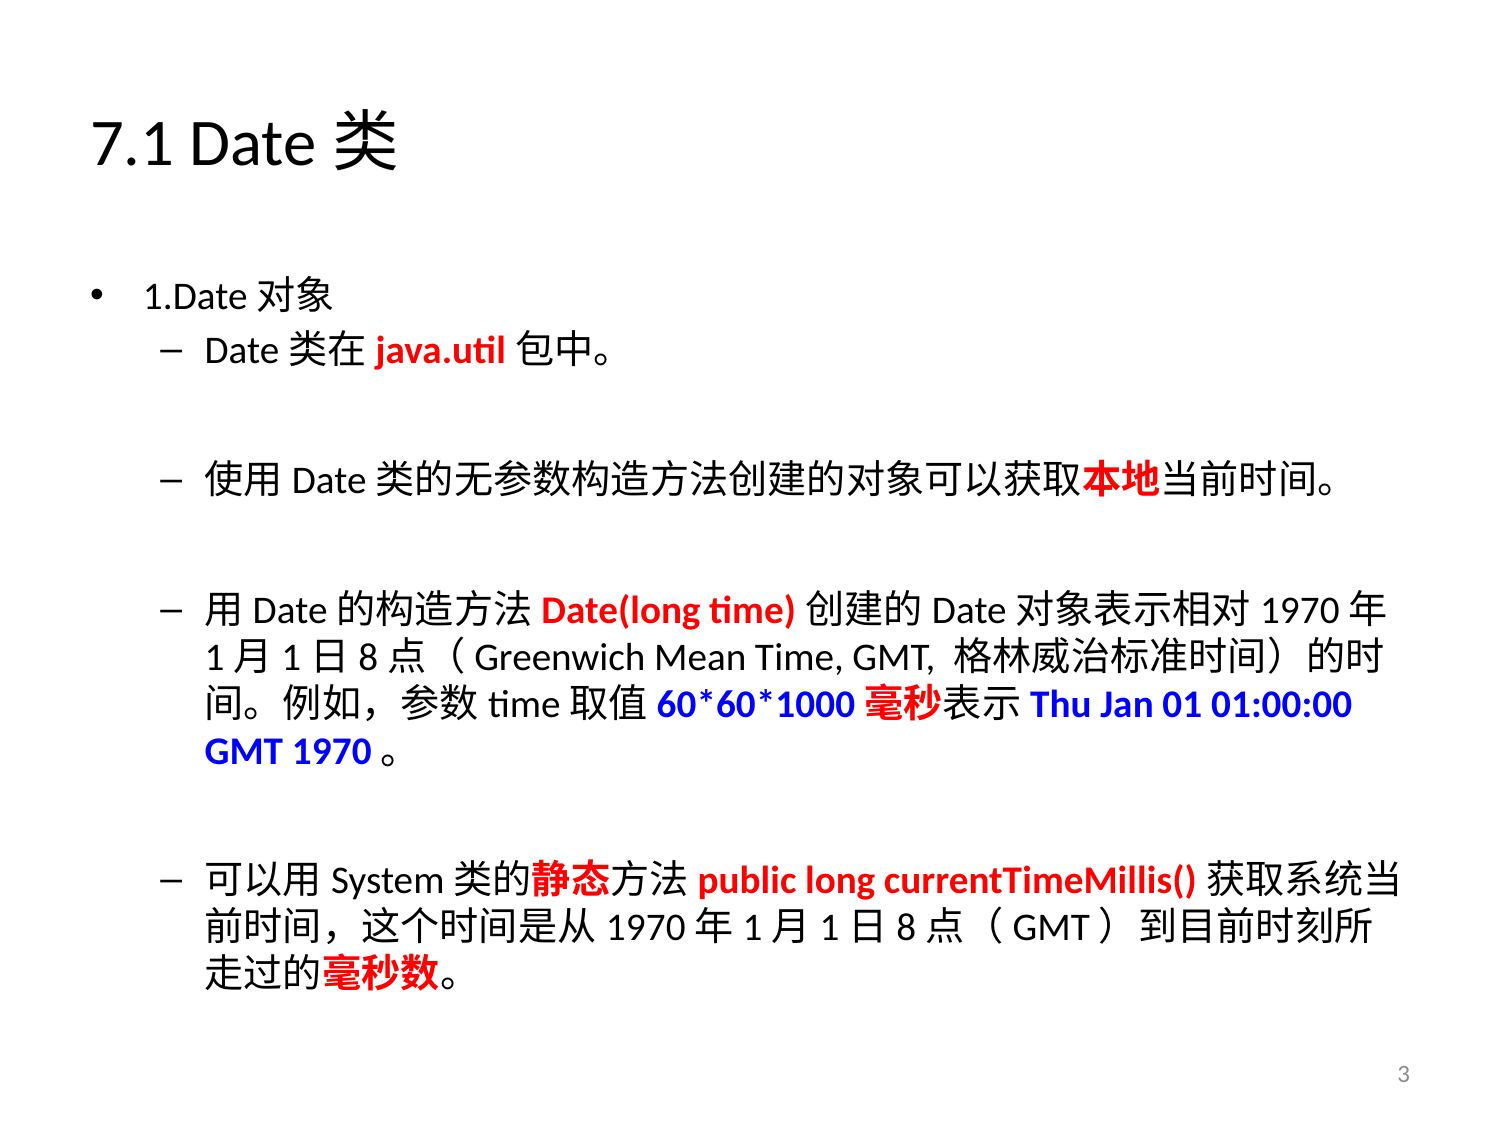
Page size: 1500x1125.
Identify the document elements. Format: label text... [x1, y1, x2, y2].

slide_number 3 [1074, 1042, 1425, 1103]
title 7.1 Date类 [75, 45, 1425, 233]
list 1.Date对象 Date类在java.util包中。 使用Date类的无参数构造方法创建的对象可以获取本地当前时间。 用Date的构造方法Date(long time)创建的Date对象表示相对1970年1月1日8点（Greenwich Mean Time, GMT, 格林威治标准时间）的时间。例如，参数time取值60*60*1000毫秒表示Thu Jan 01 01:00:00 GMT 1970。 可以用System类的静态方法public long currentTimeMillis()获取系统当前时间，这个时间是从1970年1月1日8点（GMT）到目前时刻所走过的毫秒数。 [75, 262, 1425, 1005]
